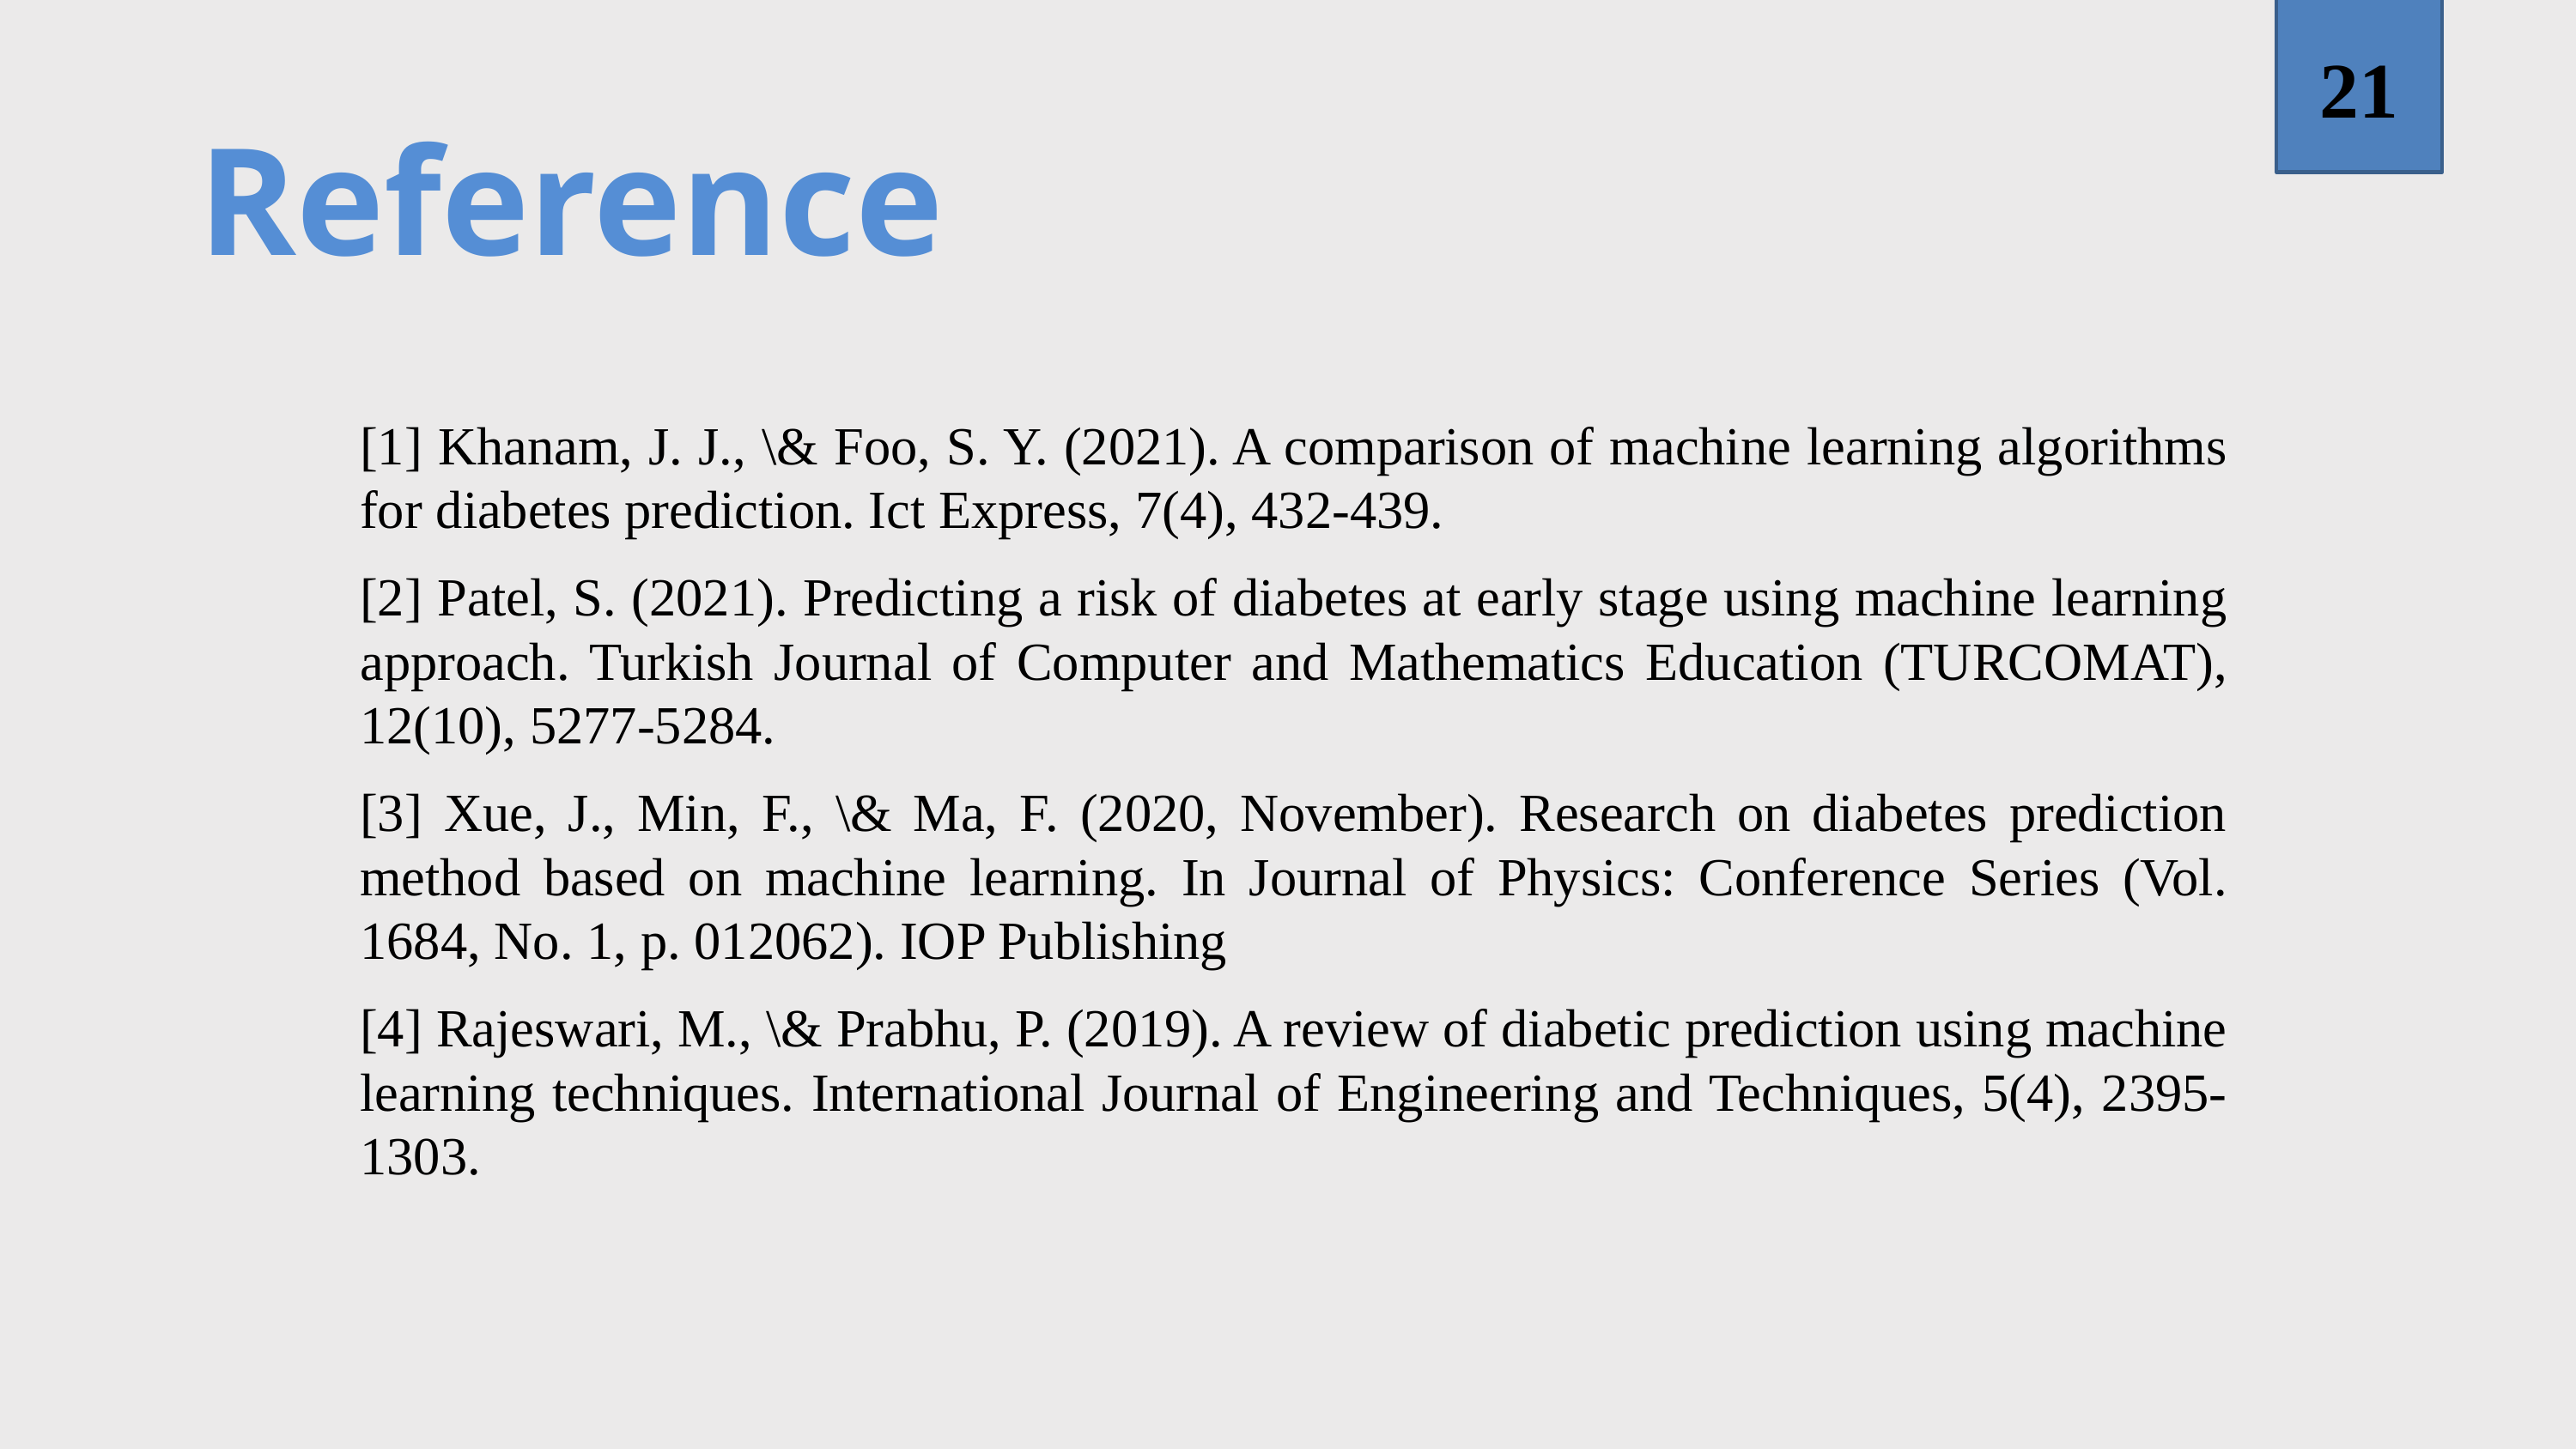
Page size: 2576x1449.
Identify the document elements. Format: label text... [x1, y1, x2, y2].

text_box 21 [2300, 33, 2420, 141]
text_box [2275, 0, 2444, 174]
text_box Reference [179, 87, 963, 285]
text_box [1] Khanam, J. J., \& Foo, S. Y. (2021). A comparison of machine learning algorithms for diabetes prediction. Ict Express, 7(4), 432-439. [2] Patel, S. (2021). Predicting a risk of diabetes at early stage using machine learning approach. Turkish Journal of Computer and Mathematics Education (TURCOMAT), 12(10), 5277-5284. [3] Xue, J., Min, F., \& Ma, F. (2020, November). Research on diabetes prediction method based on machine learning. In Journal of Physics: Conference Series (Vol. 1684, No. 1, p. 012062). IOP Publishing [4] Rajeswari, M., \& Prabhu, P. (2019). A review of diabetic prediction using machine learning techniques. International Journal of Engineering and Techniques, 5(4), 2395-1303. [347, 404, 2242, 1192]
